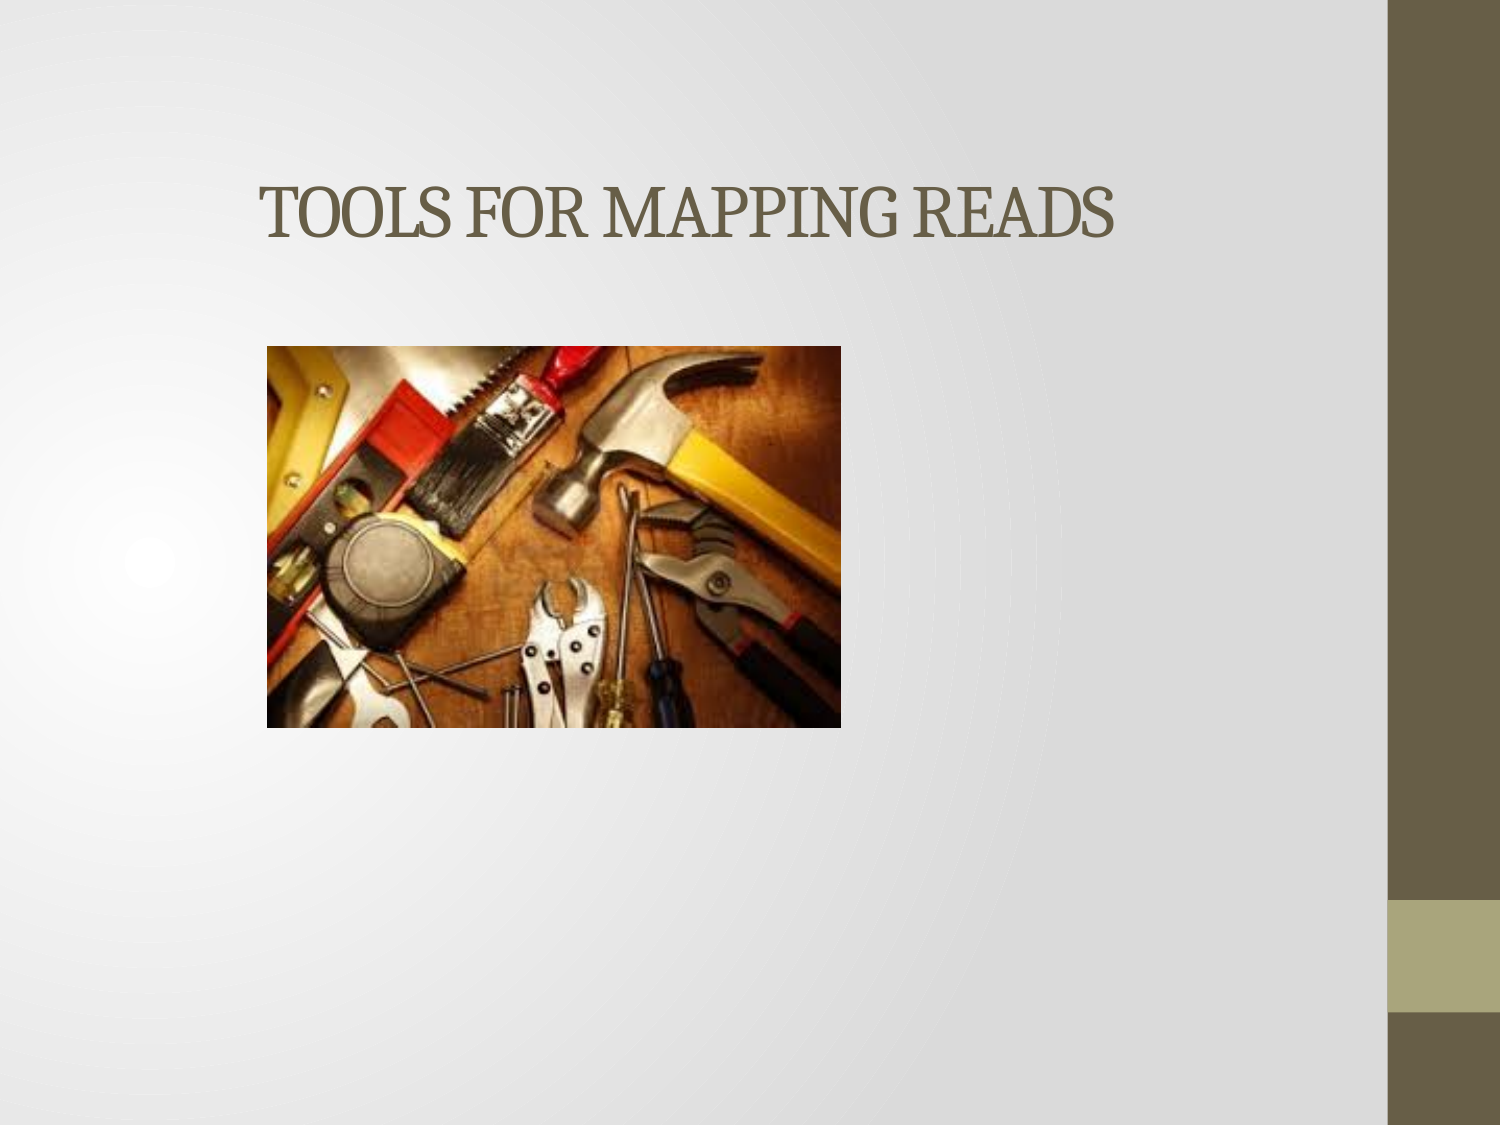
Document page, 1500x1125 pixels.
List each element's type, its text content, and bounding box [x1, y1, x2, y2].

picture [267, 345, 842, 728]
title Tools for mapping reads [243, 154, 1500, 347]
